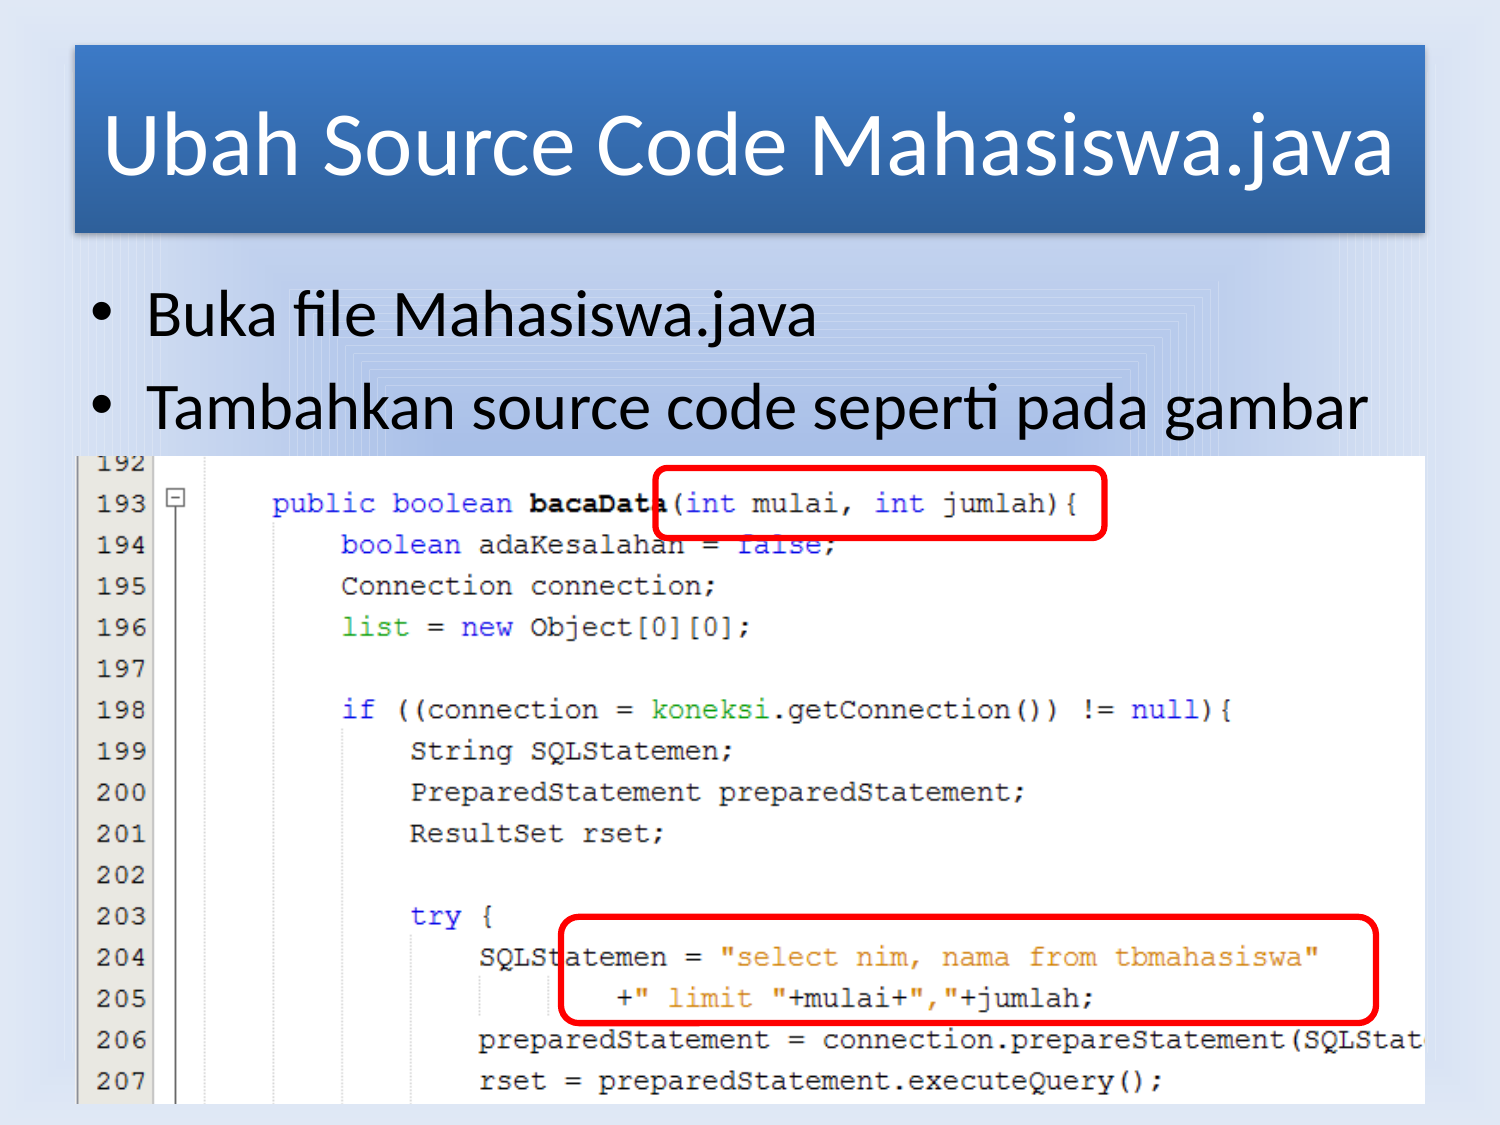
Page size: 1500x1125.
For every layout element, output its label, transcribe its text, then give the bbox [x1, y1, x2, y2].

picture [74, 455, 1426, 1104]
title Ubah Source Code Mahasiswa.java [75, 45, 1425, 233]
list Buka file Mahasiswa.java Tambahkan source code seperti pada gambar [75, 262, 1425, 455]
